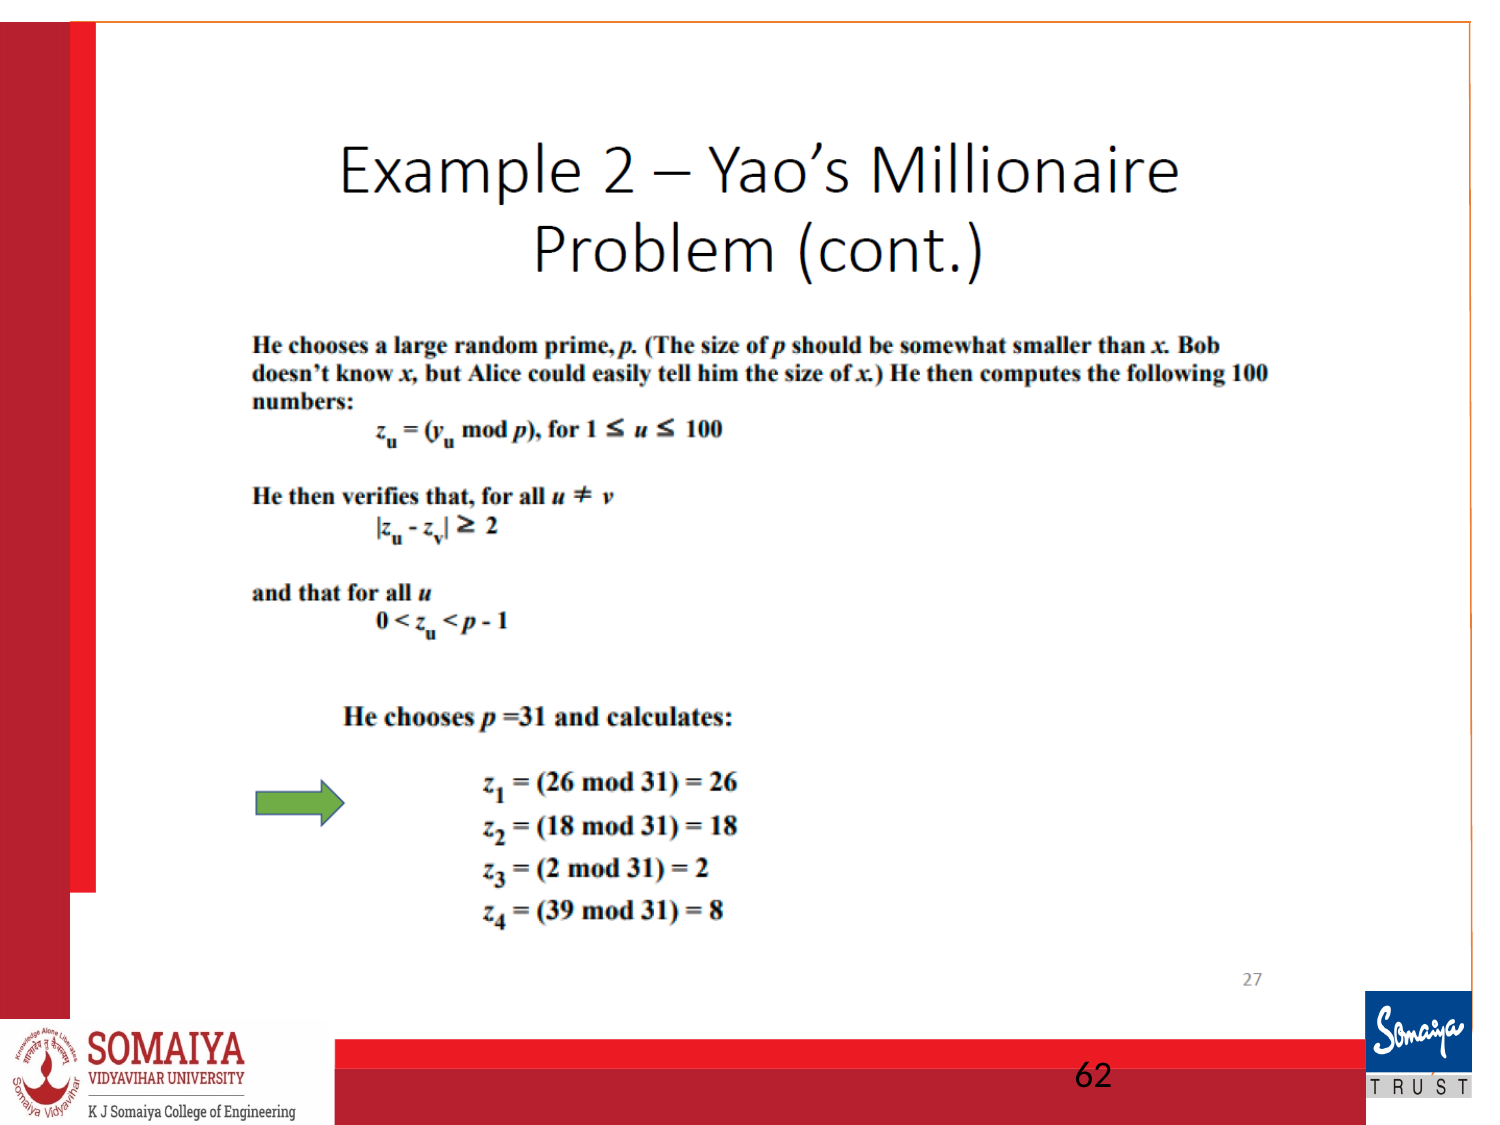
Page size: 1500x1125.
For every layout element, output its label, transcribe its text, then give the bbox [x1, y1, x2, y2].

picture [194, 128, 1306, 996]
picture [0, 22, 327, 1125]
slide_number 62 [1059, 1042, 1397, 1103]
picture [335, 1040, 1365, 1125]
picture [1365, 991, 1472, 1098]
